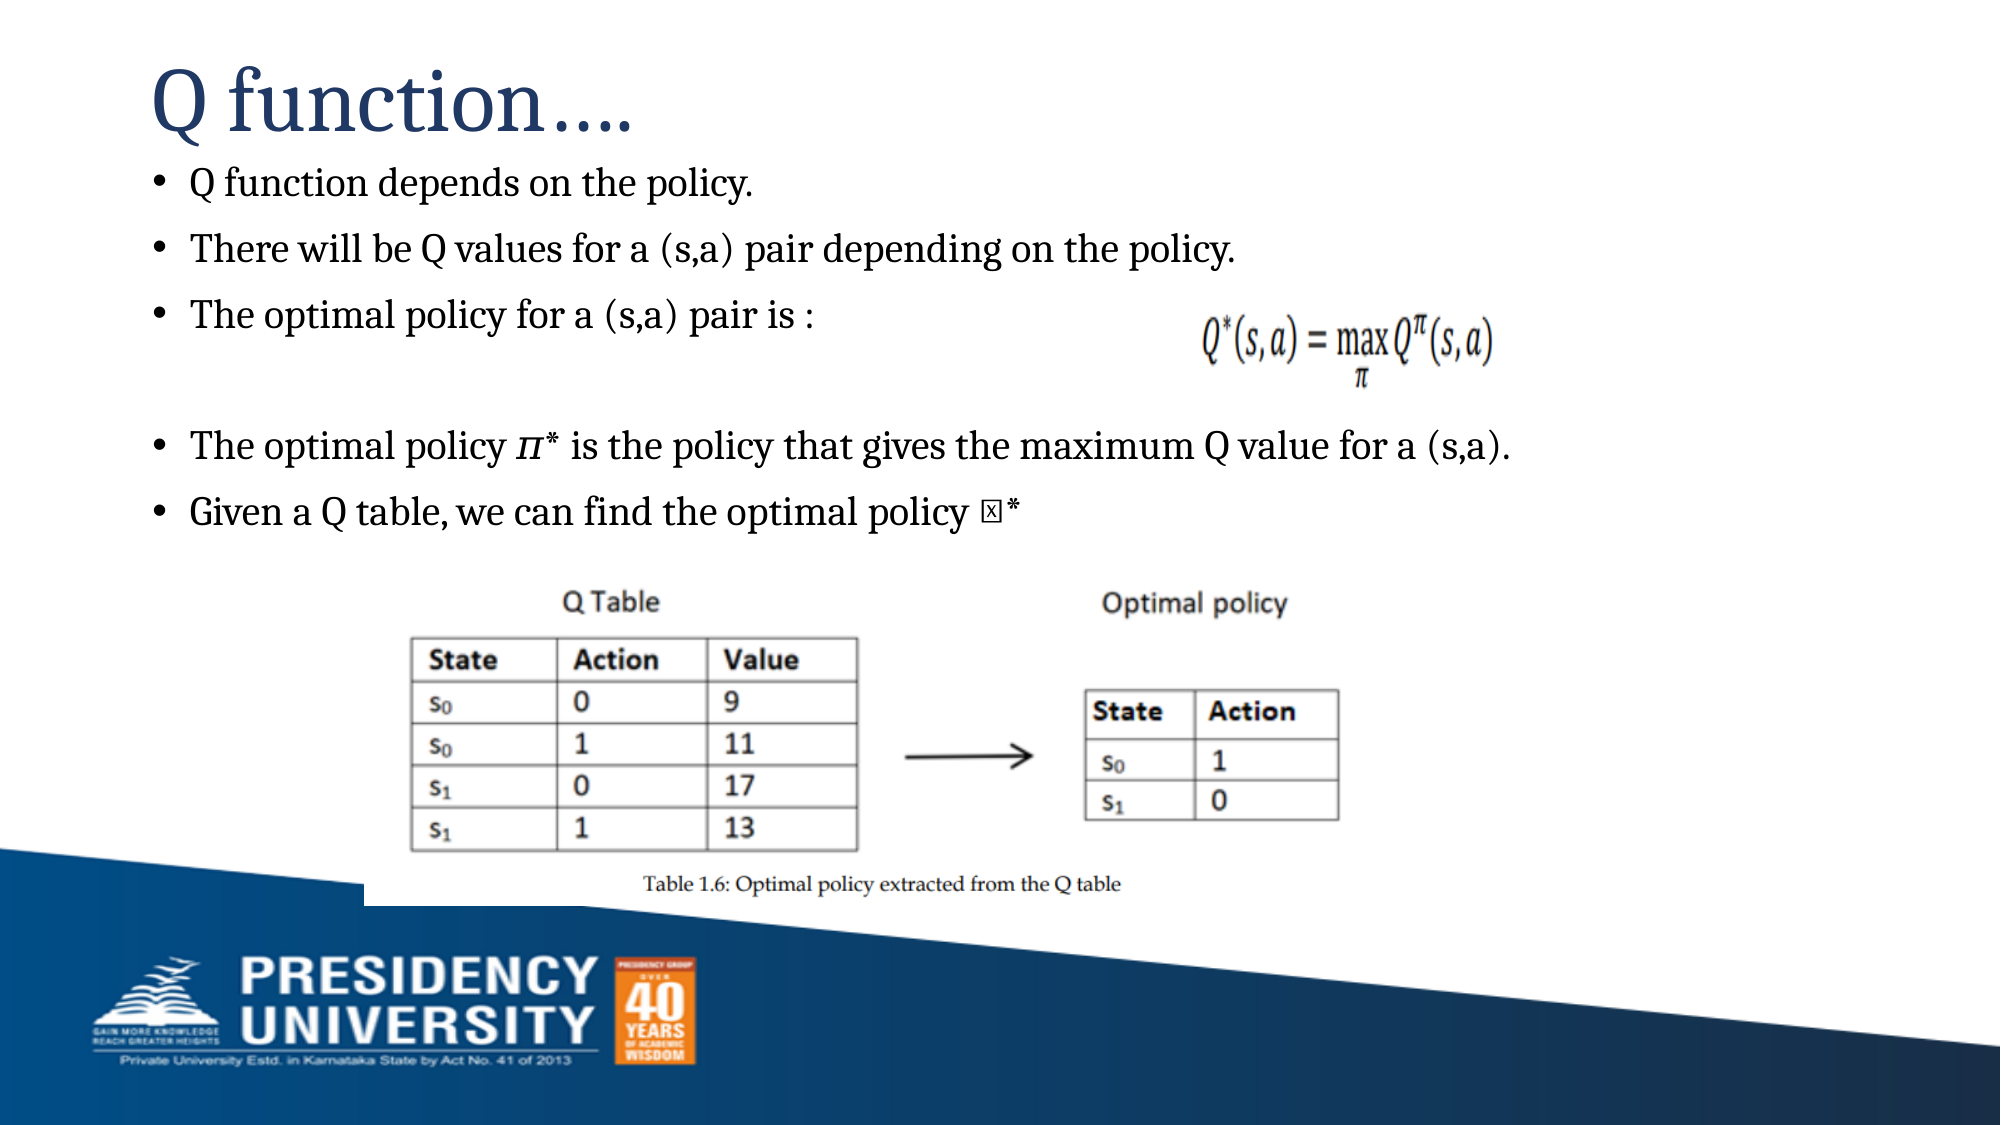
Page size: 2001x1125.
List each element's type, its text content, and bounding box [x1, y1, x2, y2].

picture [1169, 283, 1523, 411]
list Q function depends on the policy. There will be Q values for a (s,a) pair depending on the policy. The optimal policy for a (s,a) pair is : The optimal policy 𝜋* is the policy that gives the maximum Q value for a (s,a). Given a Q table, we can find the optimal policy 𝜋* [137, 152, 1863, 851]
picture [0, 575, 2000, 1125]
title Q function…. [137, 51, 1863, 152]
